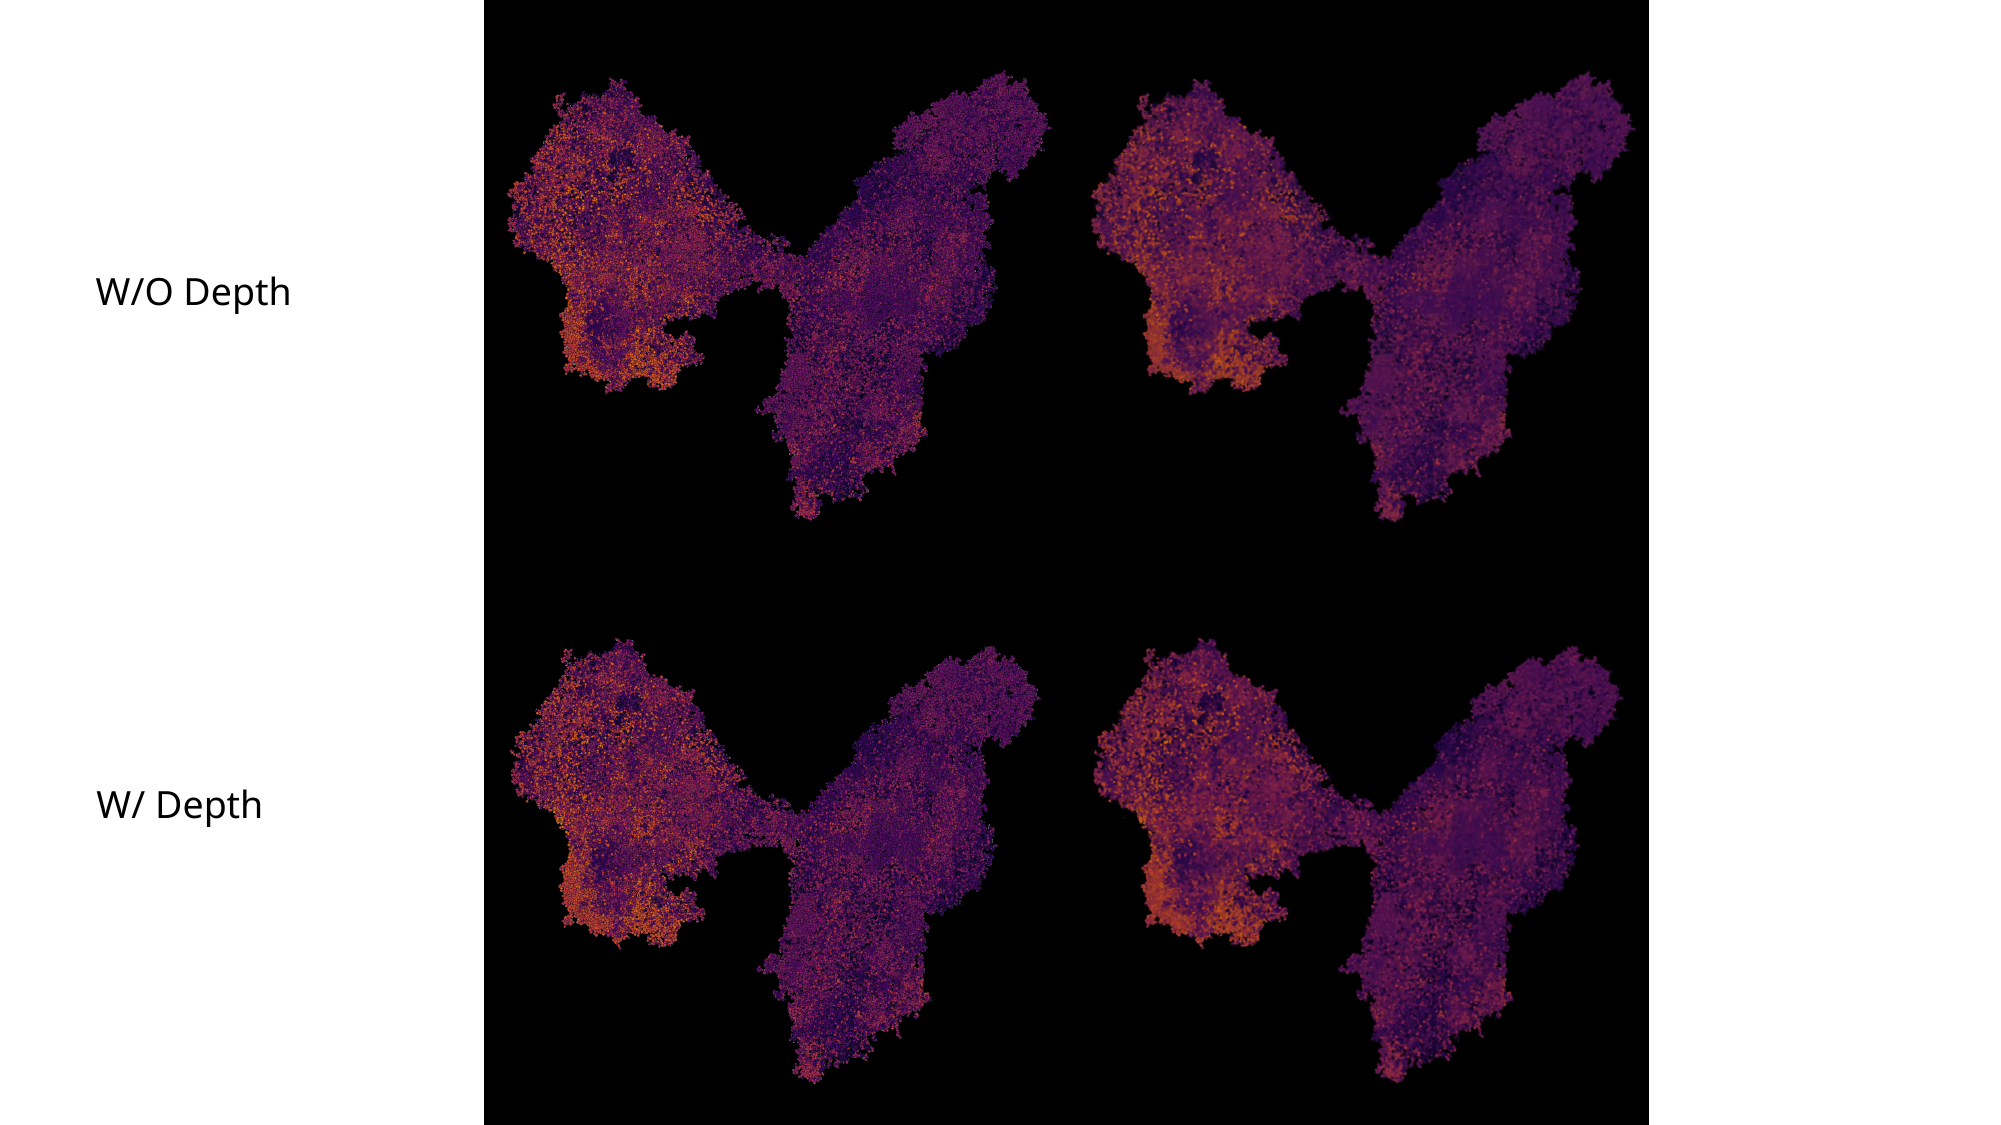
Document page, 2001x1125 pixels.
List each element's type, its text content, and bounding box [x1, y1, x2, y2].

picture [483, 0, 1649, 1125]
text_box W/O Depth [80, 260, 307, 321]
text_box W/ Depth [81, 773, 279, 834]
